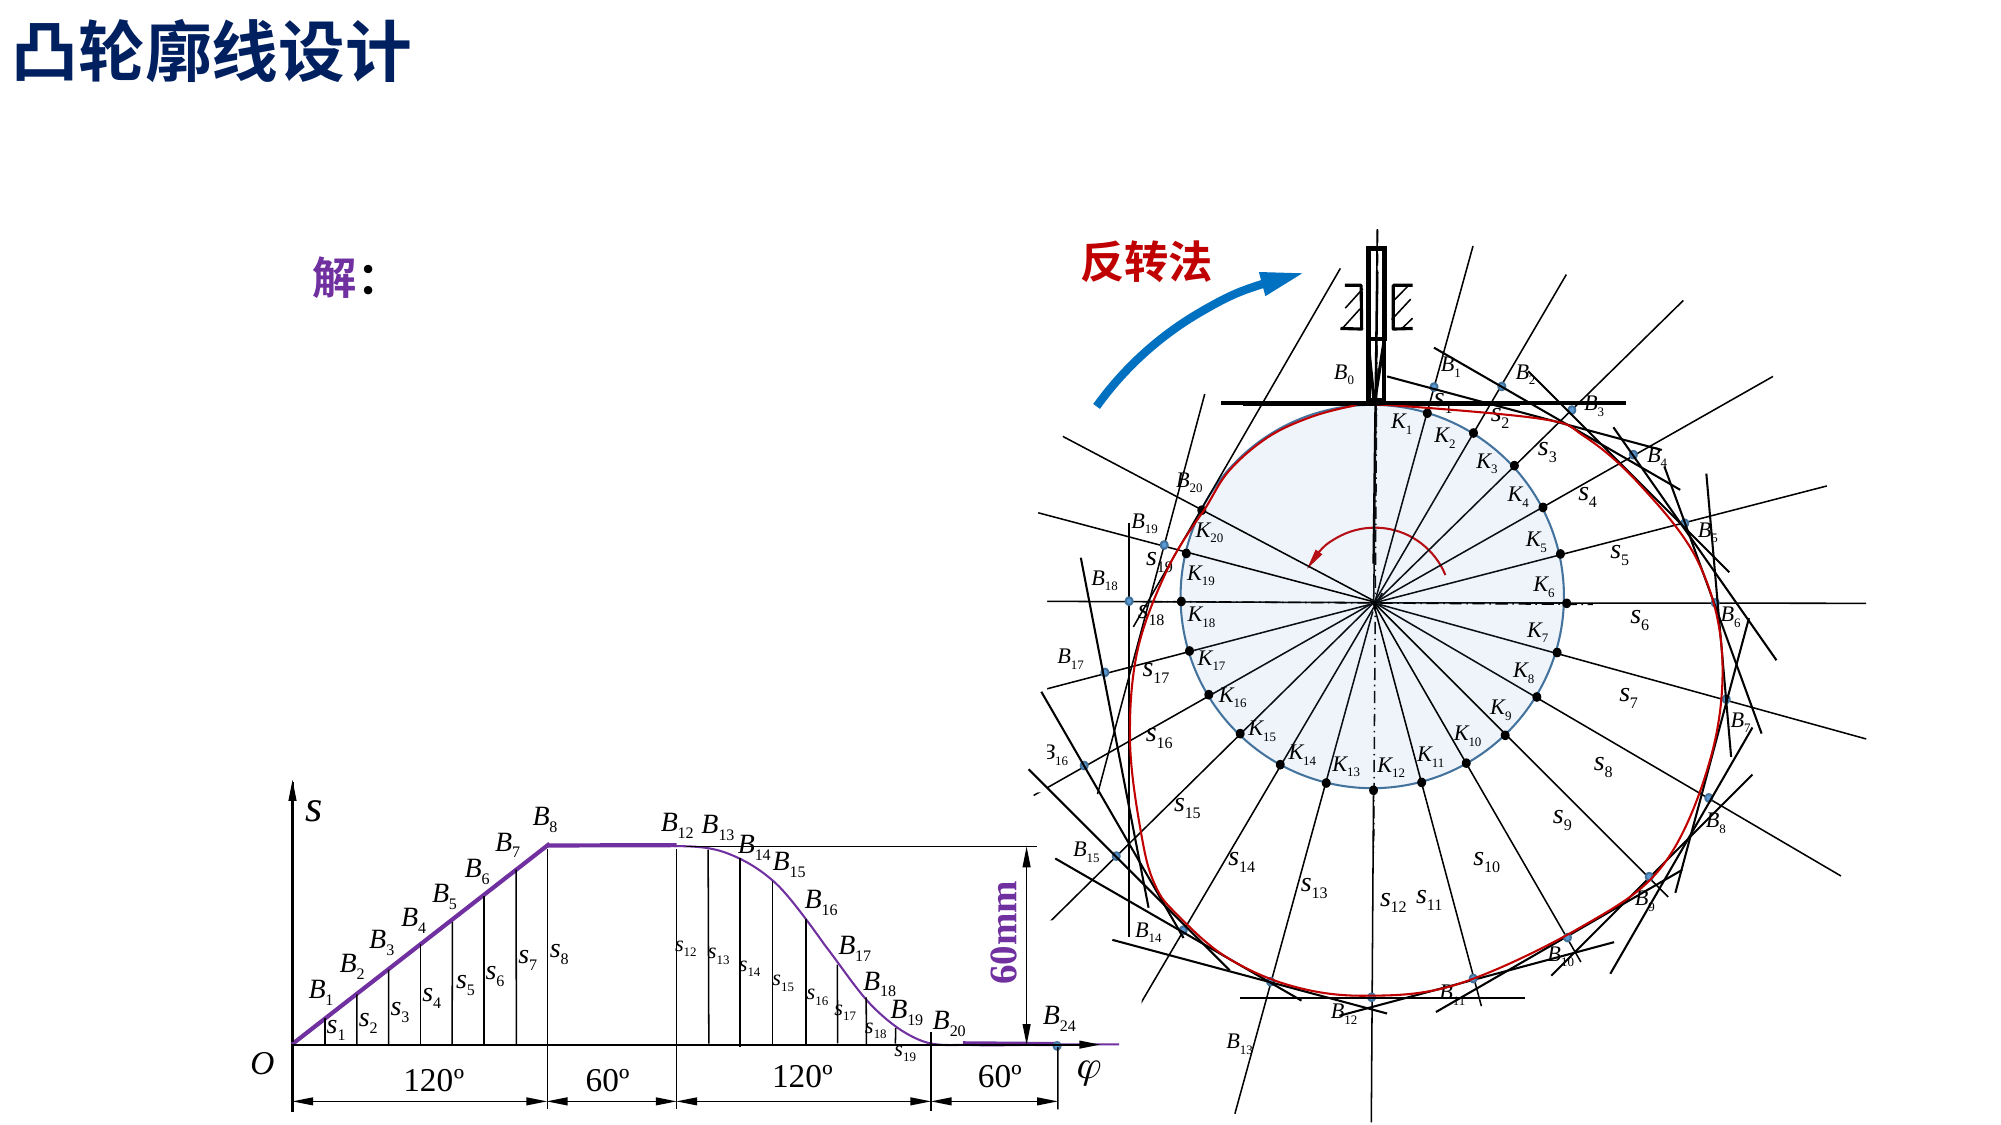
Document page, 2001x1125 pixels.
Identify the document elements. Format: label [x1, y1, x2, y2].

text_box [0, 2, 643, 115]
text_box [235, 215, 1867, 1125]
